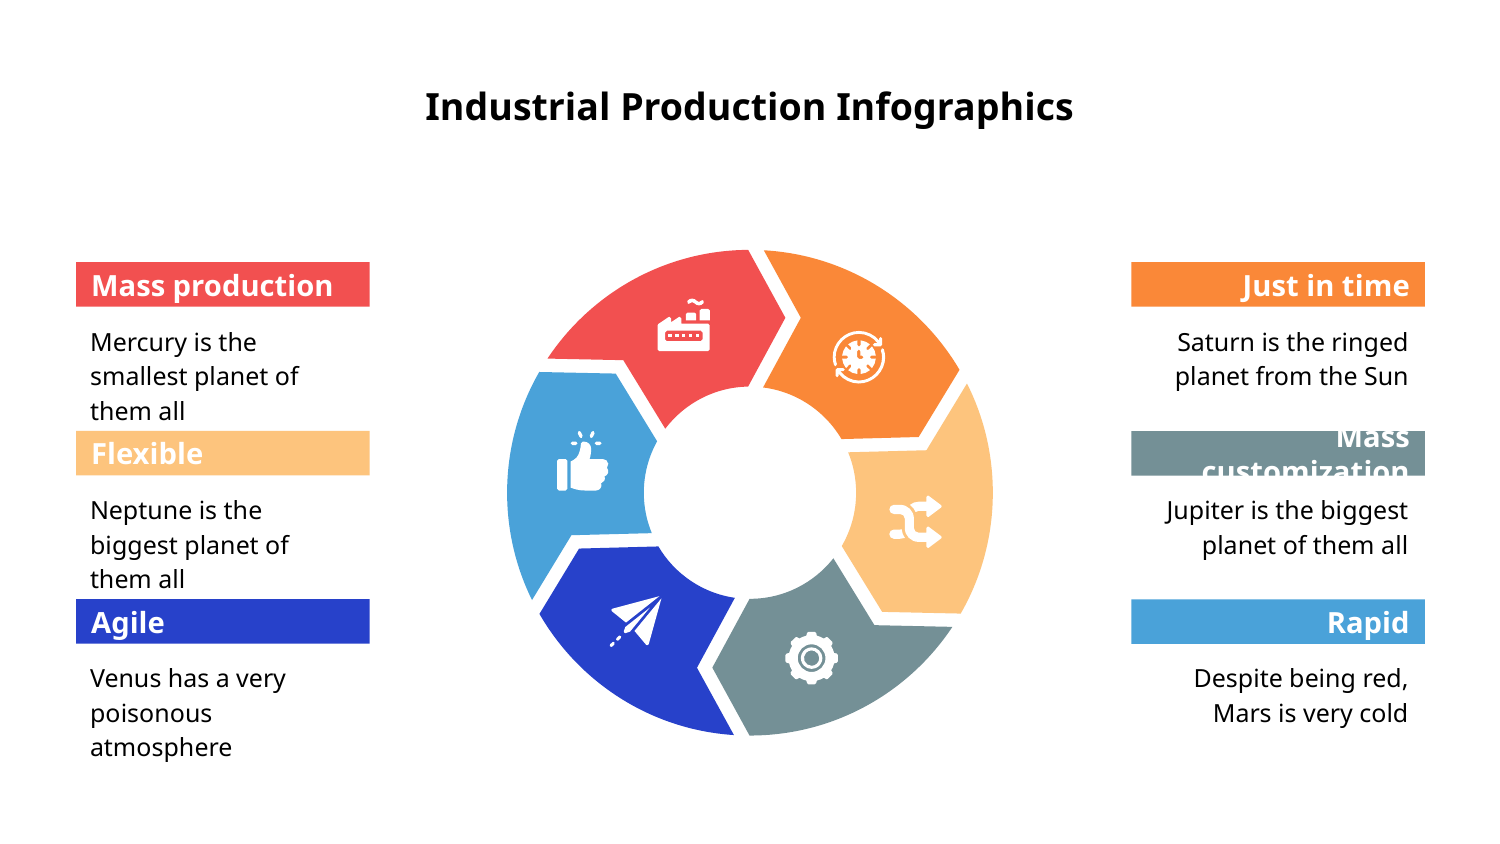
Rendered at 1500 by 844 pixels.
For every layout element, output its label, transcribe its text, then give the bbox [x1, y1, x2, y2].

text_box Agile [76, 599, 370, 644]
text_box [712, 558, 953, 736]
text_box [889, 495, 943, 549]
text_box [785, 631, 839, 685]
text_box [507, 371, 658, 601]
text_box [539, 546, 735, 736]
text_box Flexible [76, 430, 370, 476]
text_box Saturn is the ringed planet from the Sun [1130, 306, 1424, 400]
text_box Despite being red, Mars is very cold [1130, 643, 1424, 737]
text_box Mercury is the smallest planet of them all [75, 306, 369, 400]
title Industrial Production Infographics [75, 67, 1425, 147]
text_box Just in time [1131, 262, 1425, 307]
text_box Mass production [76, 262, 370, 307]
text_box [832, 330, 886, 384]
text_box [547, 249, 786, 429]
text_box [841, 383, 993, 614]
text_box [763, 250, 960, 440]
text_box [556, 430, 610, 491]
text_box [657, 298, 711, 352]
text_box Venus has a very poisonous atmosphere [74, 643, 369, 737]
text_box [608, 595, 662, 648]
text_box Neptune is the biggest planet of them all [74, 475, 369, 569]
text_box Mass customization [1131, 431, 1425, 476]
text_box Rapid [1131, 599, 1425, 644]
text_box Jupiter is the biggest planet of them all [1130, 475, 1424, 569]
